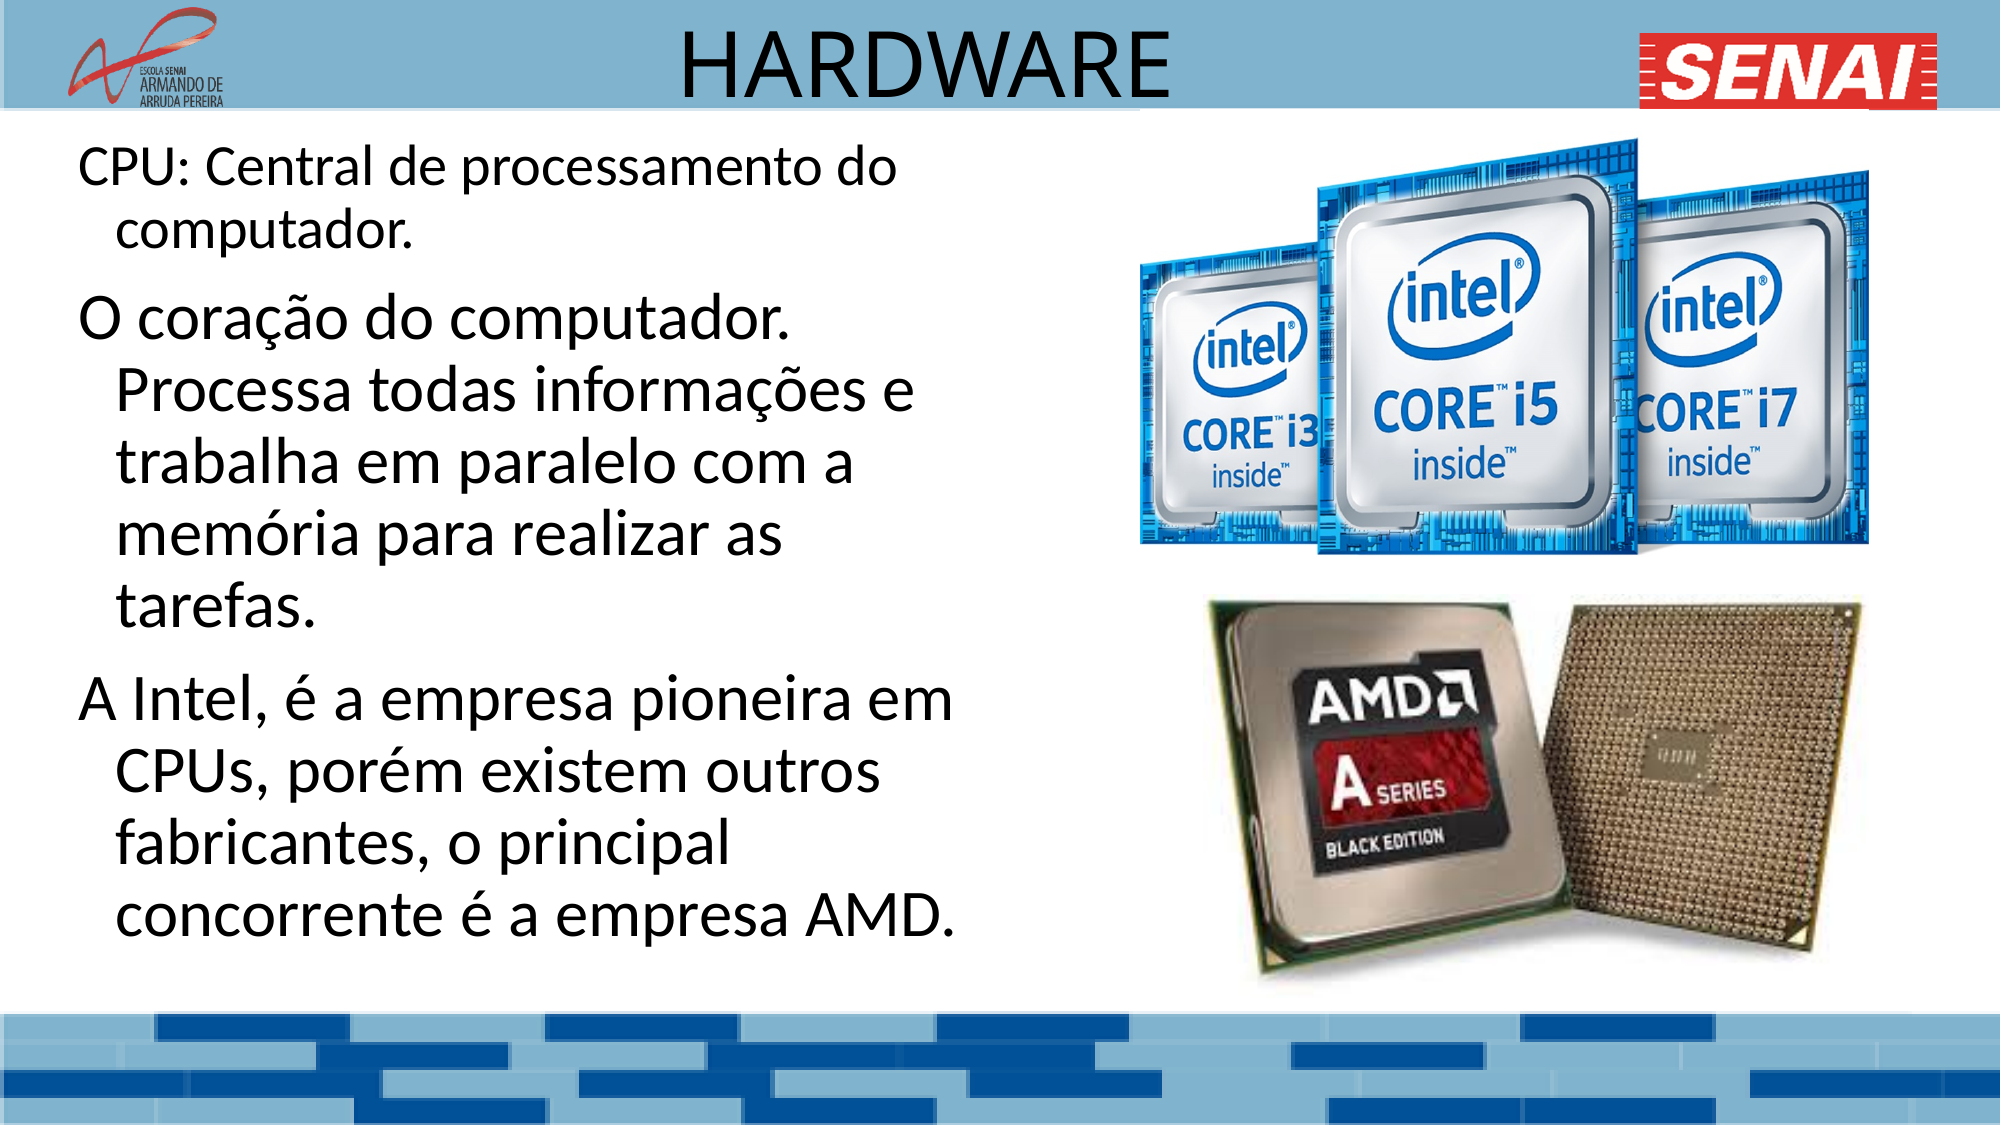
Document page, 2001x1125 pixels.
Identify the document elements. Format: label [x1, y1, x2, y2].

picture [68, 7, 223, 107]
text_box [0, 0, 2000, 1125]
picture [1140, 33, 1937, 998]
